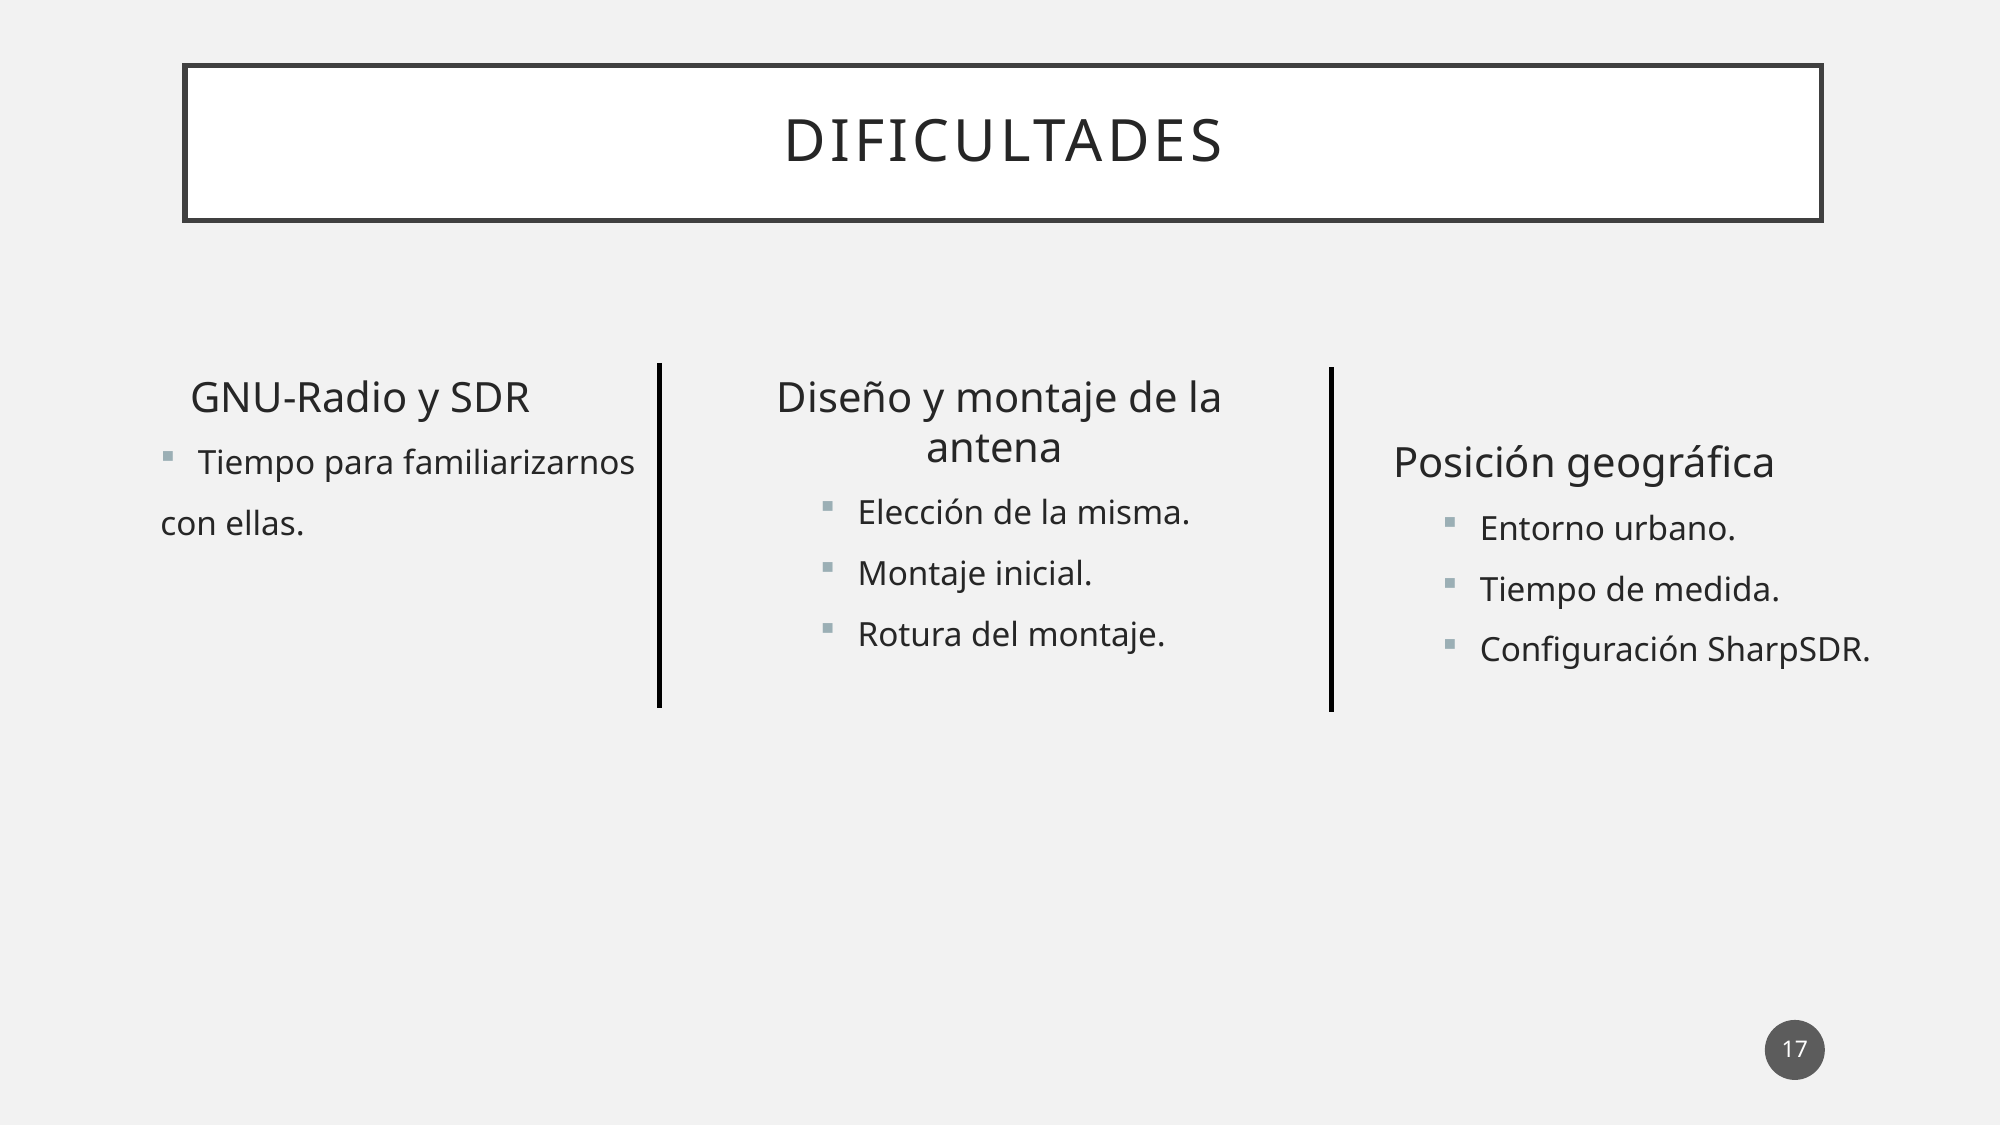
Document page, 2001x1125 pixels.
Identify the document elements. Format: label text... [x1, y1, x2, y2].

slide_number 17 [1764, 1019, 1825, 1080]
list GNU-Radio y SDR Tiempo para familiarizarnos con ellas. Diseño y montaje de la antena Elección de la misma. Montaje inicial. Rotura del montaje. Posición geográfica Entorno urbano. Tiempo de medida. Configuración SharpSDR. [108, 362, 1892, 978]
title Dificultades [182, 63, 1824, 223]
